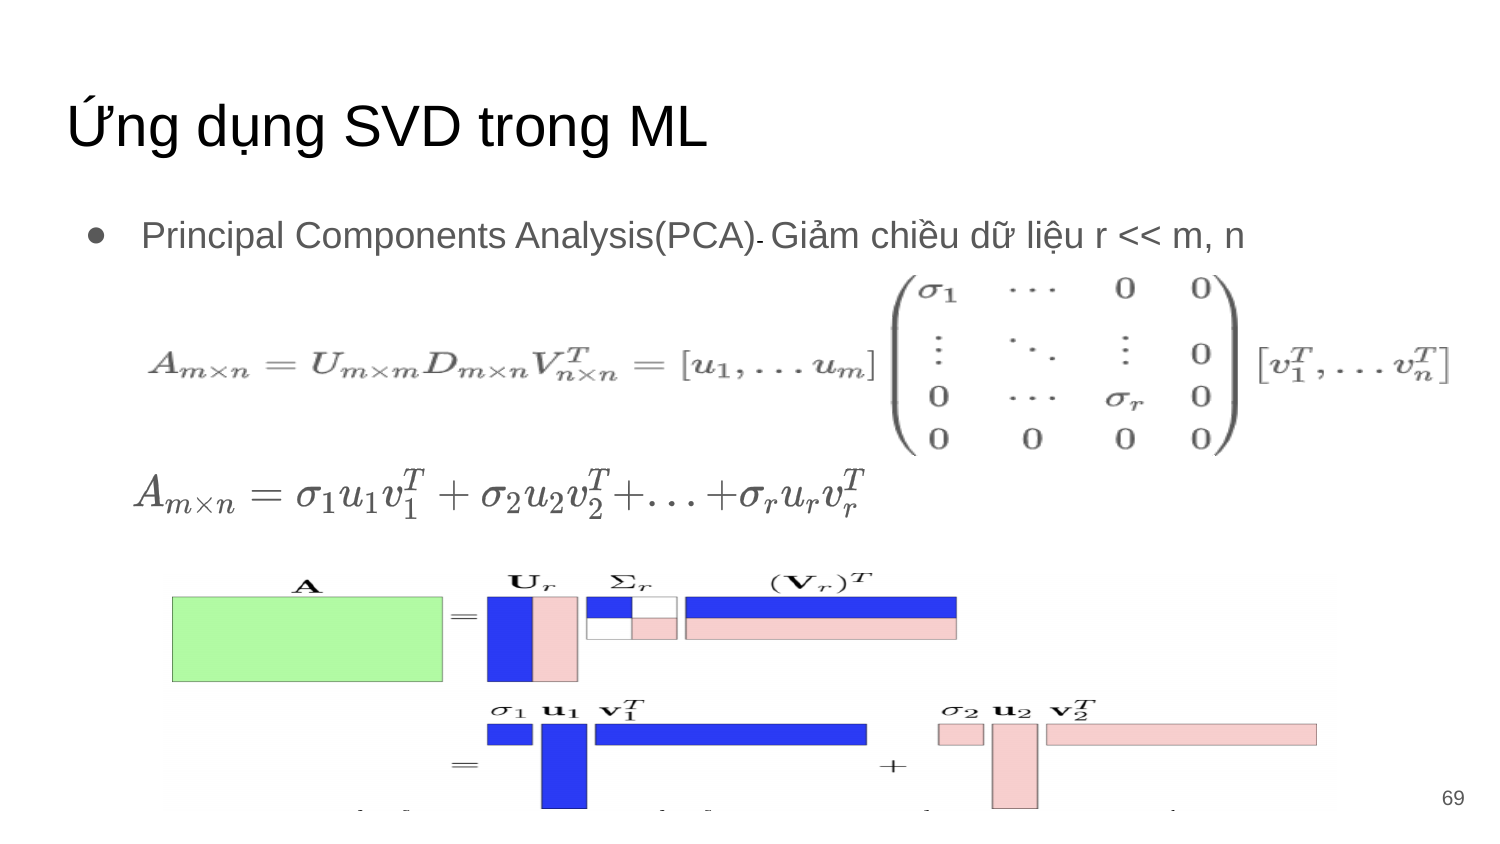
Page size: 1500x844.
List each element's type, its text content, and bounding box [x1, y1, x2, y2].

title Ứng dụng SVD trong ML [51, 72, 1449, 167]
picture [146, 274, 1450, 456]
slide_number ‹#› [1389, 764, 1480, 830]
picture [163, 573, 1337, 812]
list Principal Components Analysis(PCA)- Giảm chiều dữ liệu r << m, n [51, 189, 1449, 750]
picture [133, 468, 865, 520]
